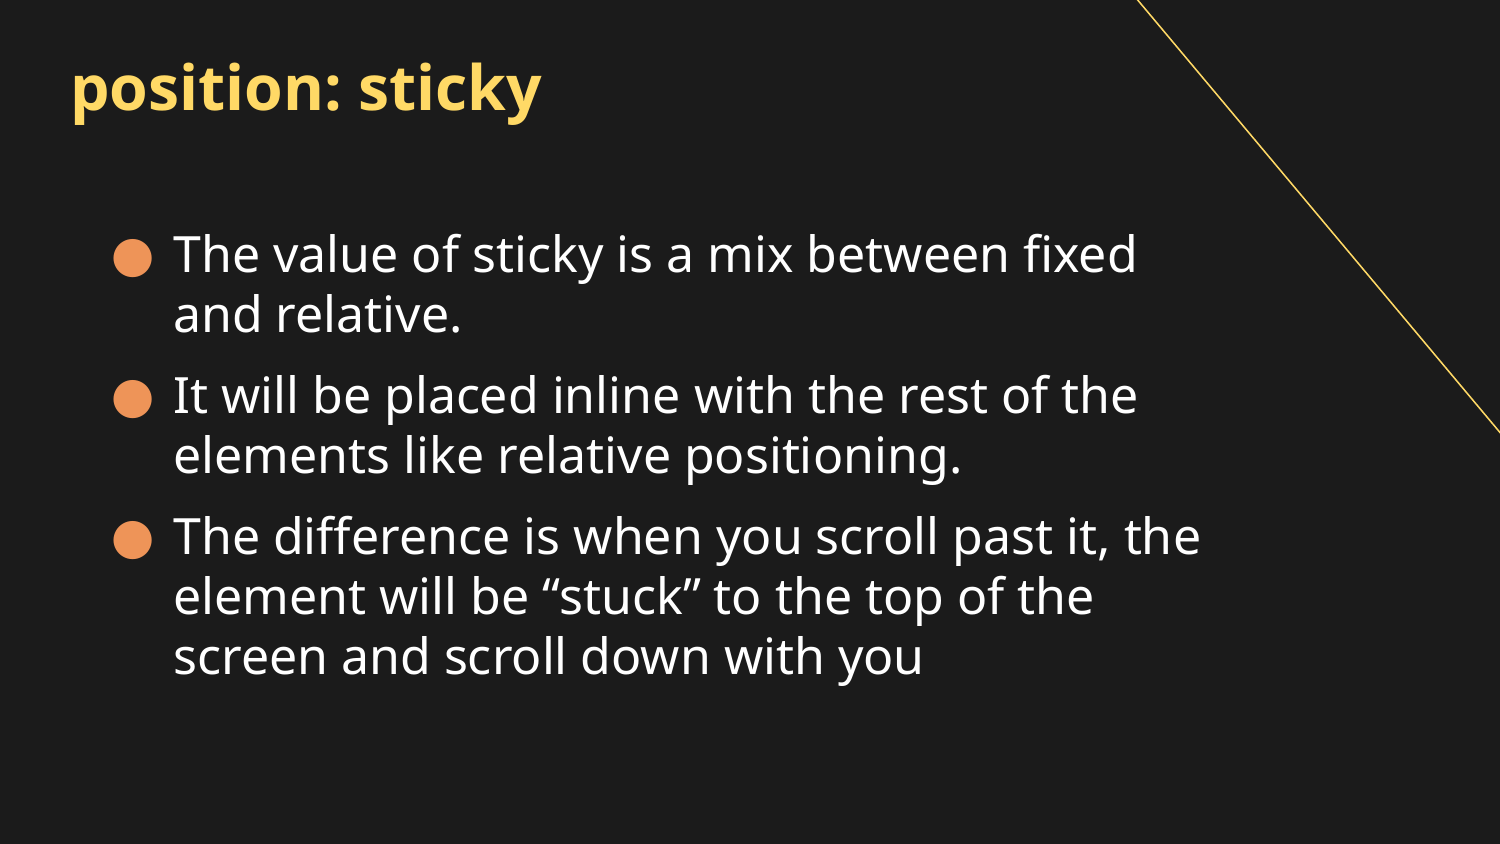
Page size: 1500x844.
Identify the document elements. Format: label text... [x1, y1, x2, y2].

title position: sticky [55, 39, 969, 138]
list The value of sticky is a mix between fixed and relative. It will be placed inline with the rest of the elements like relative positioning. The difference is when you scroll past it, the element will be “stuck” to the top of the screen and scroll down with you [83, 207, 1255, 819]
